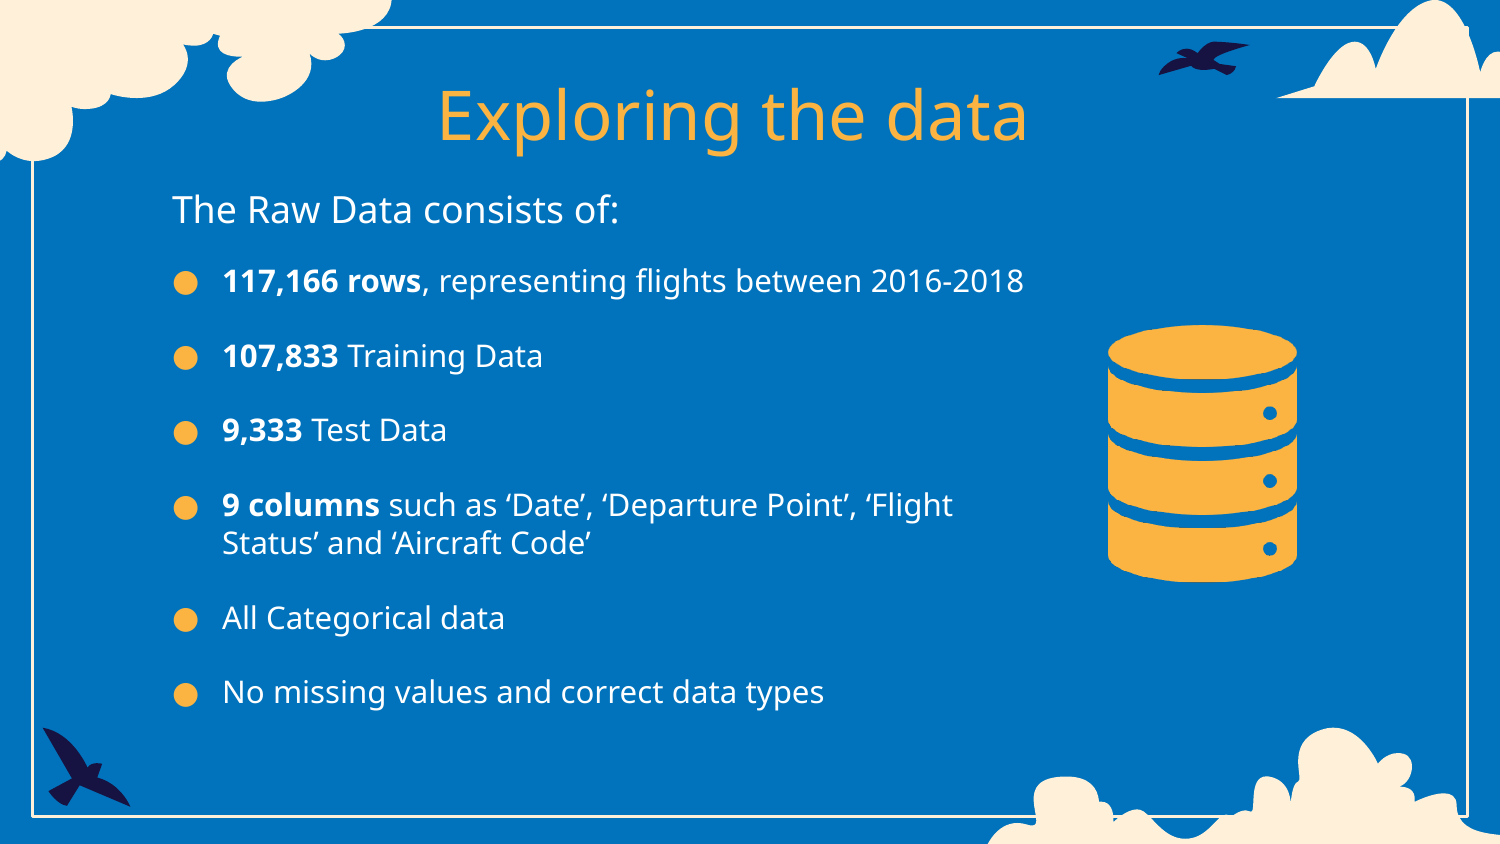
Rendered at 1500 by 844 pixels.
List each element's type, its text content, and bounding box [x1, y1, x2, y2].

picture [1040, 291, 1364, 616]
title Exploring the data [264, 73, 1203, 153]
list The Raw Data consists of: 117,166 rows, representing flights between 2016-2018 107,833 Training Data 9,333 Test Data 9 columns such as ‘Date’, ‘Departure Point’, ‘Flight Status’ and ‘Aircraft Code’ All Categorical data No missing values and correct data types [132, 170, 1070, 772]
